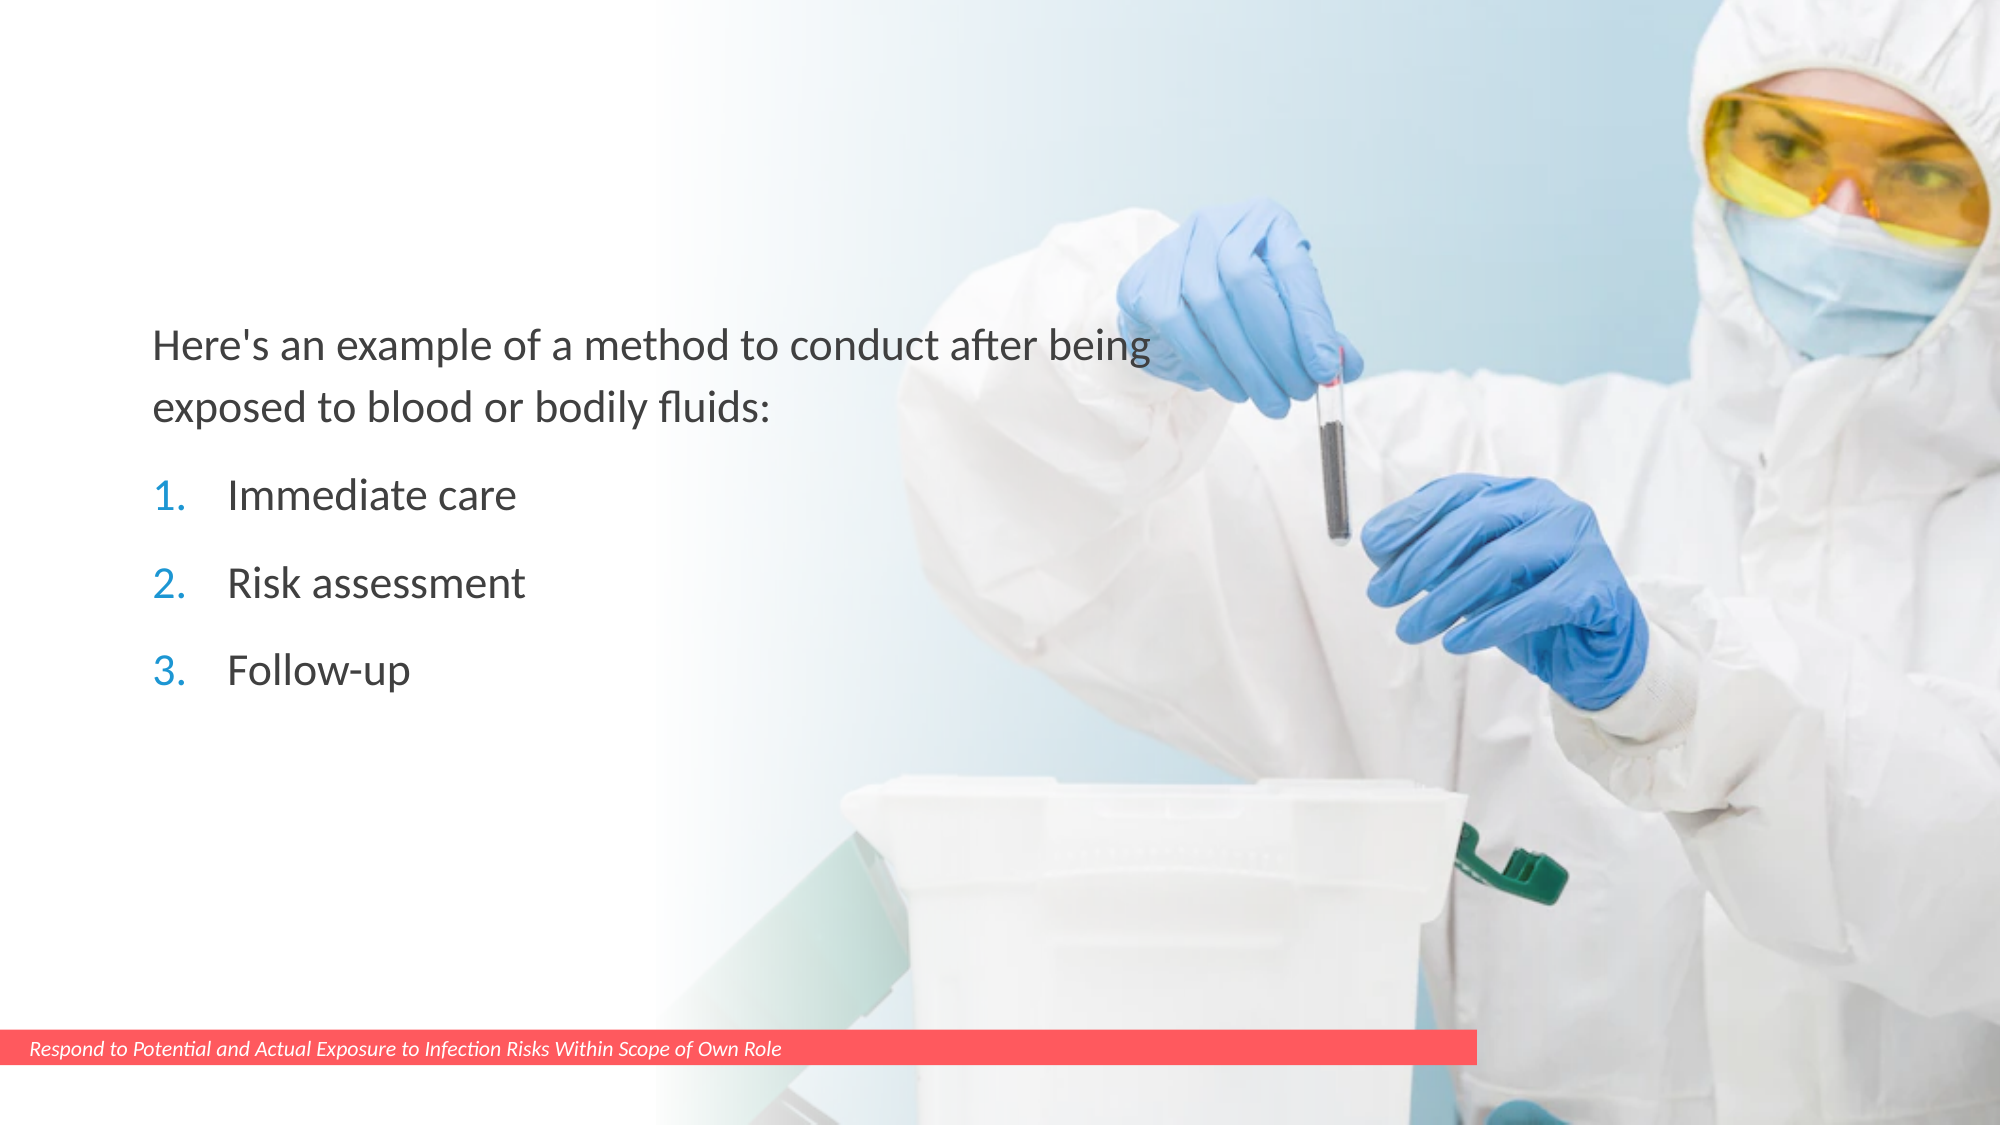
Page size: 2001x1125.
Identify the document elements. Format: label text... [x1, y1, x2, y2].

picture [647, 0, 2000, 1125]
text_box Respond to Potential and Actual Exposure to Infection Risks Within Scope of Own Role [0, 1029, 647, 1066]
list Here's an example of a method to conduct after being exposed to blood or bodily fluids: Immediate care Risk assessment Follow-up [137, 299, 647, 1014]
